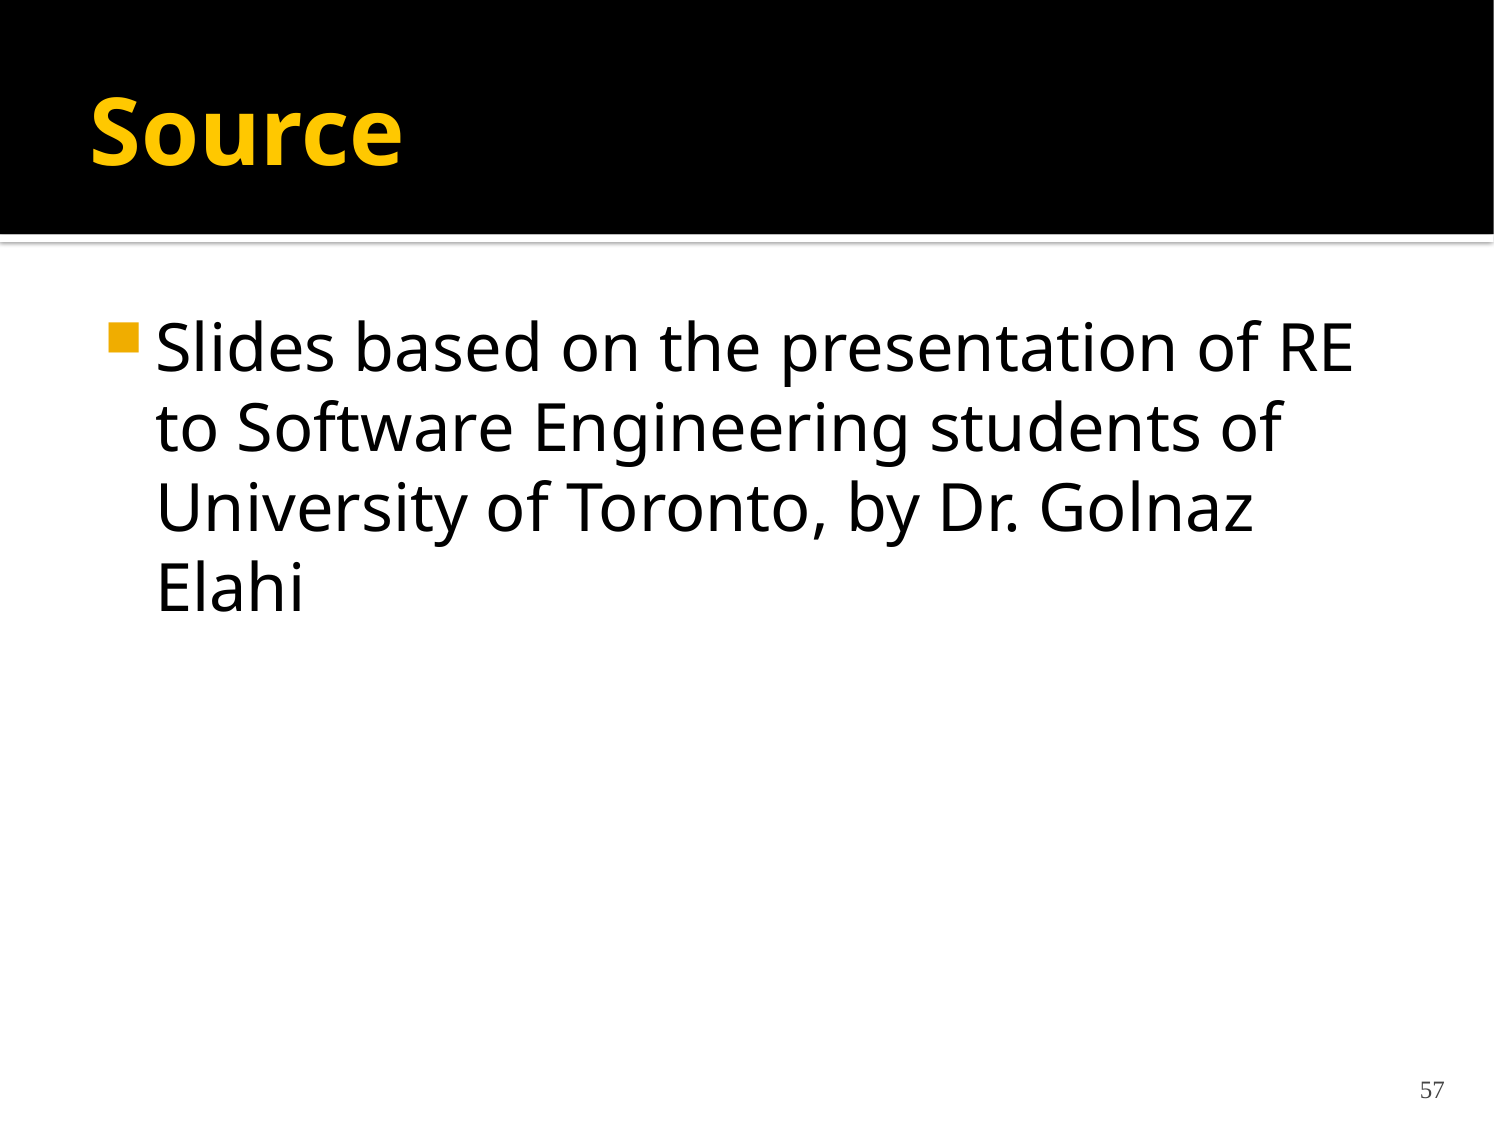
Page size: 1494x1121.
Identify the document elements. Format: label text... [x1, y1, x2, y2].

slide_number 57 [1340, 1058, 1460, 1104]
title Source [74, 25, 1420, 231]
list Slides based on the presentation of RE to Software Engineering students of University of Toronto, by Dr. Golnaz Elahi [74, 289, 1420, 1047]
